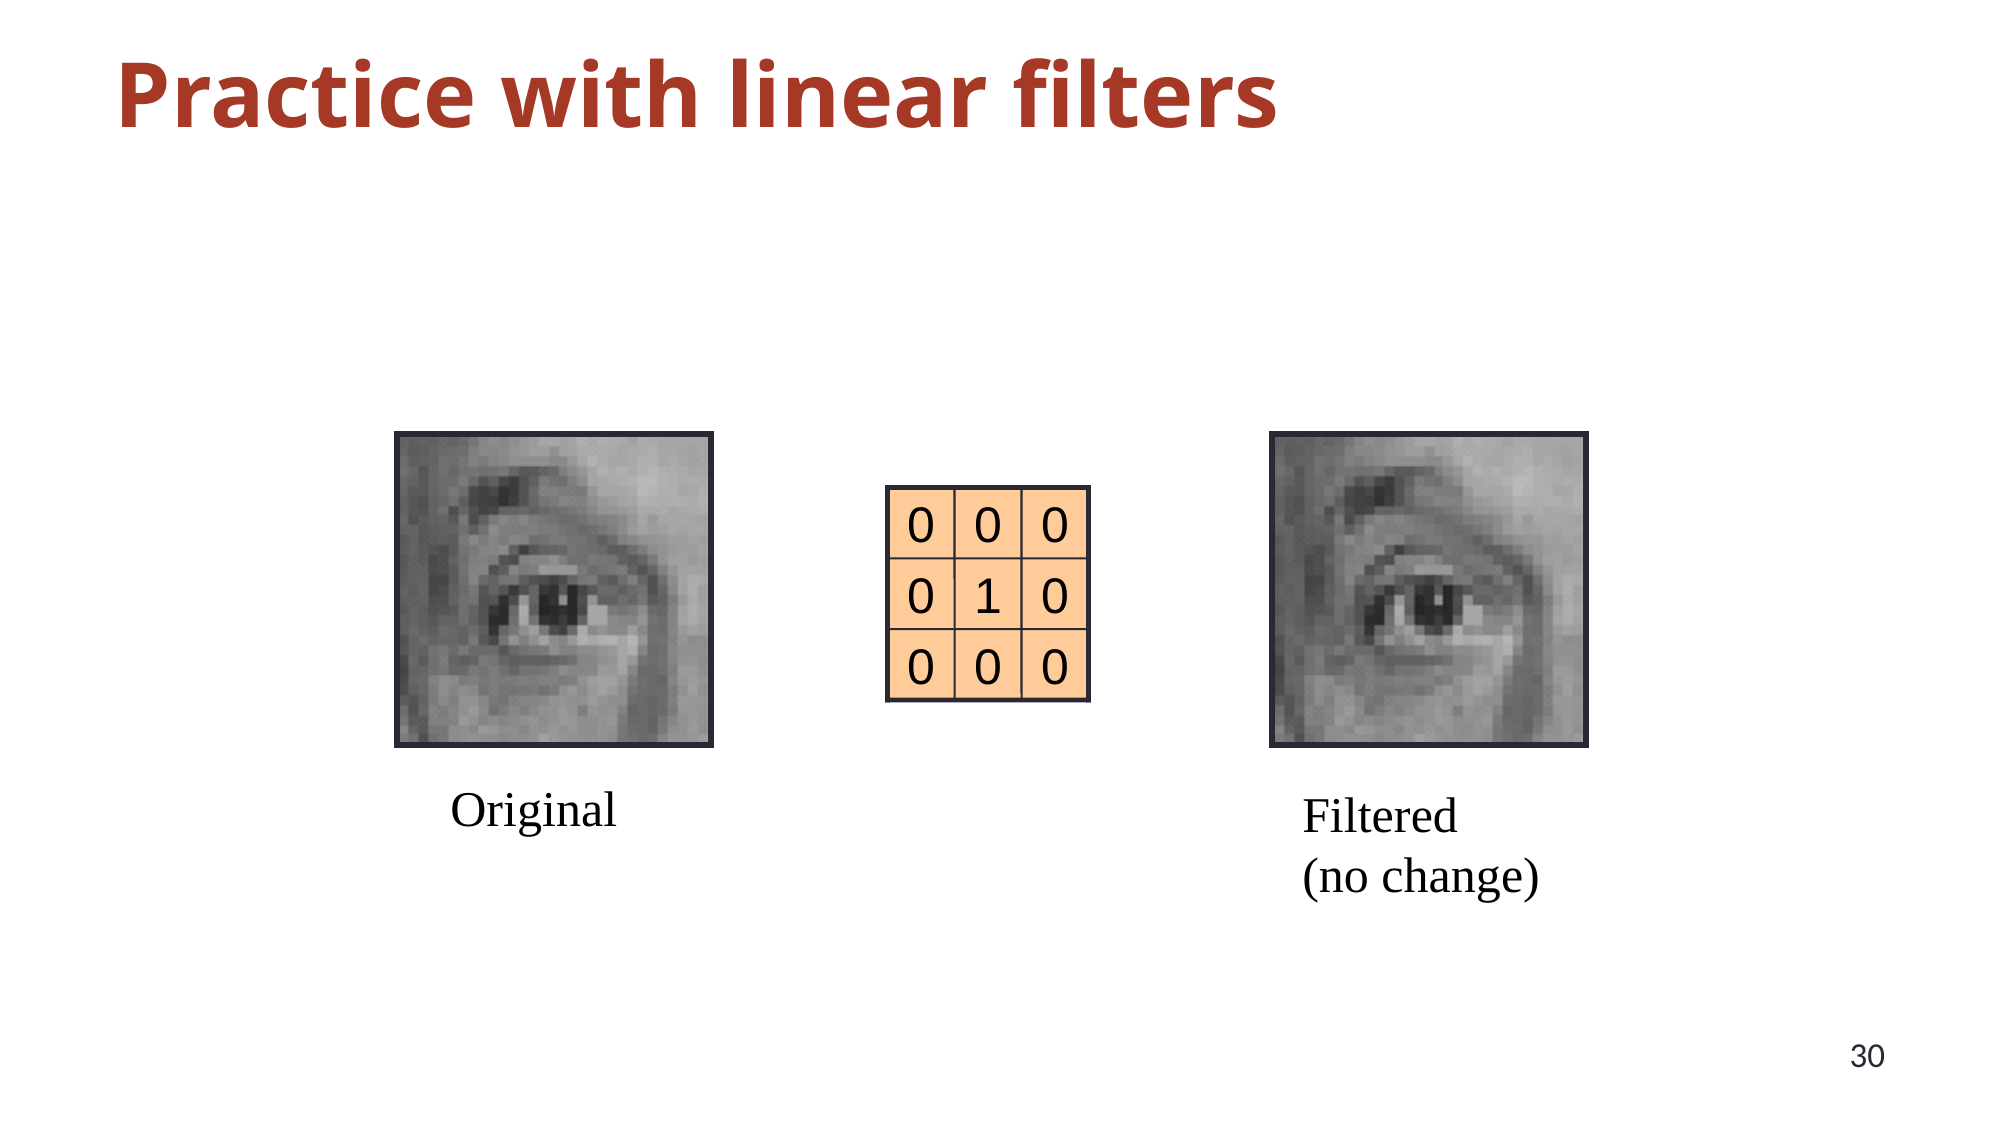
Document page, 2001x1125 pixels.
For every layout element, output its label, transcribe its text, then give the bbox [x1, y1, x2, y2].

picture [399, 437, 708, 743]
text_box Filtered (no change) [1287, 774, 1638, 910]
title Practice with linear filters [99, 32, 1900, 150]
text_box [887, 487, 1089, 700]
slide_number 30 [1433, 1024, 1900, 1103]
picture [1274, 437, 1583, 743]
text_box Original [435, 769, 633, 844]
